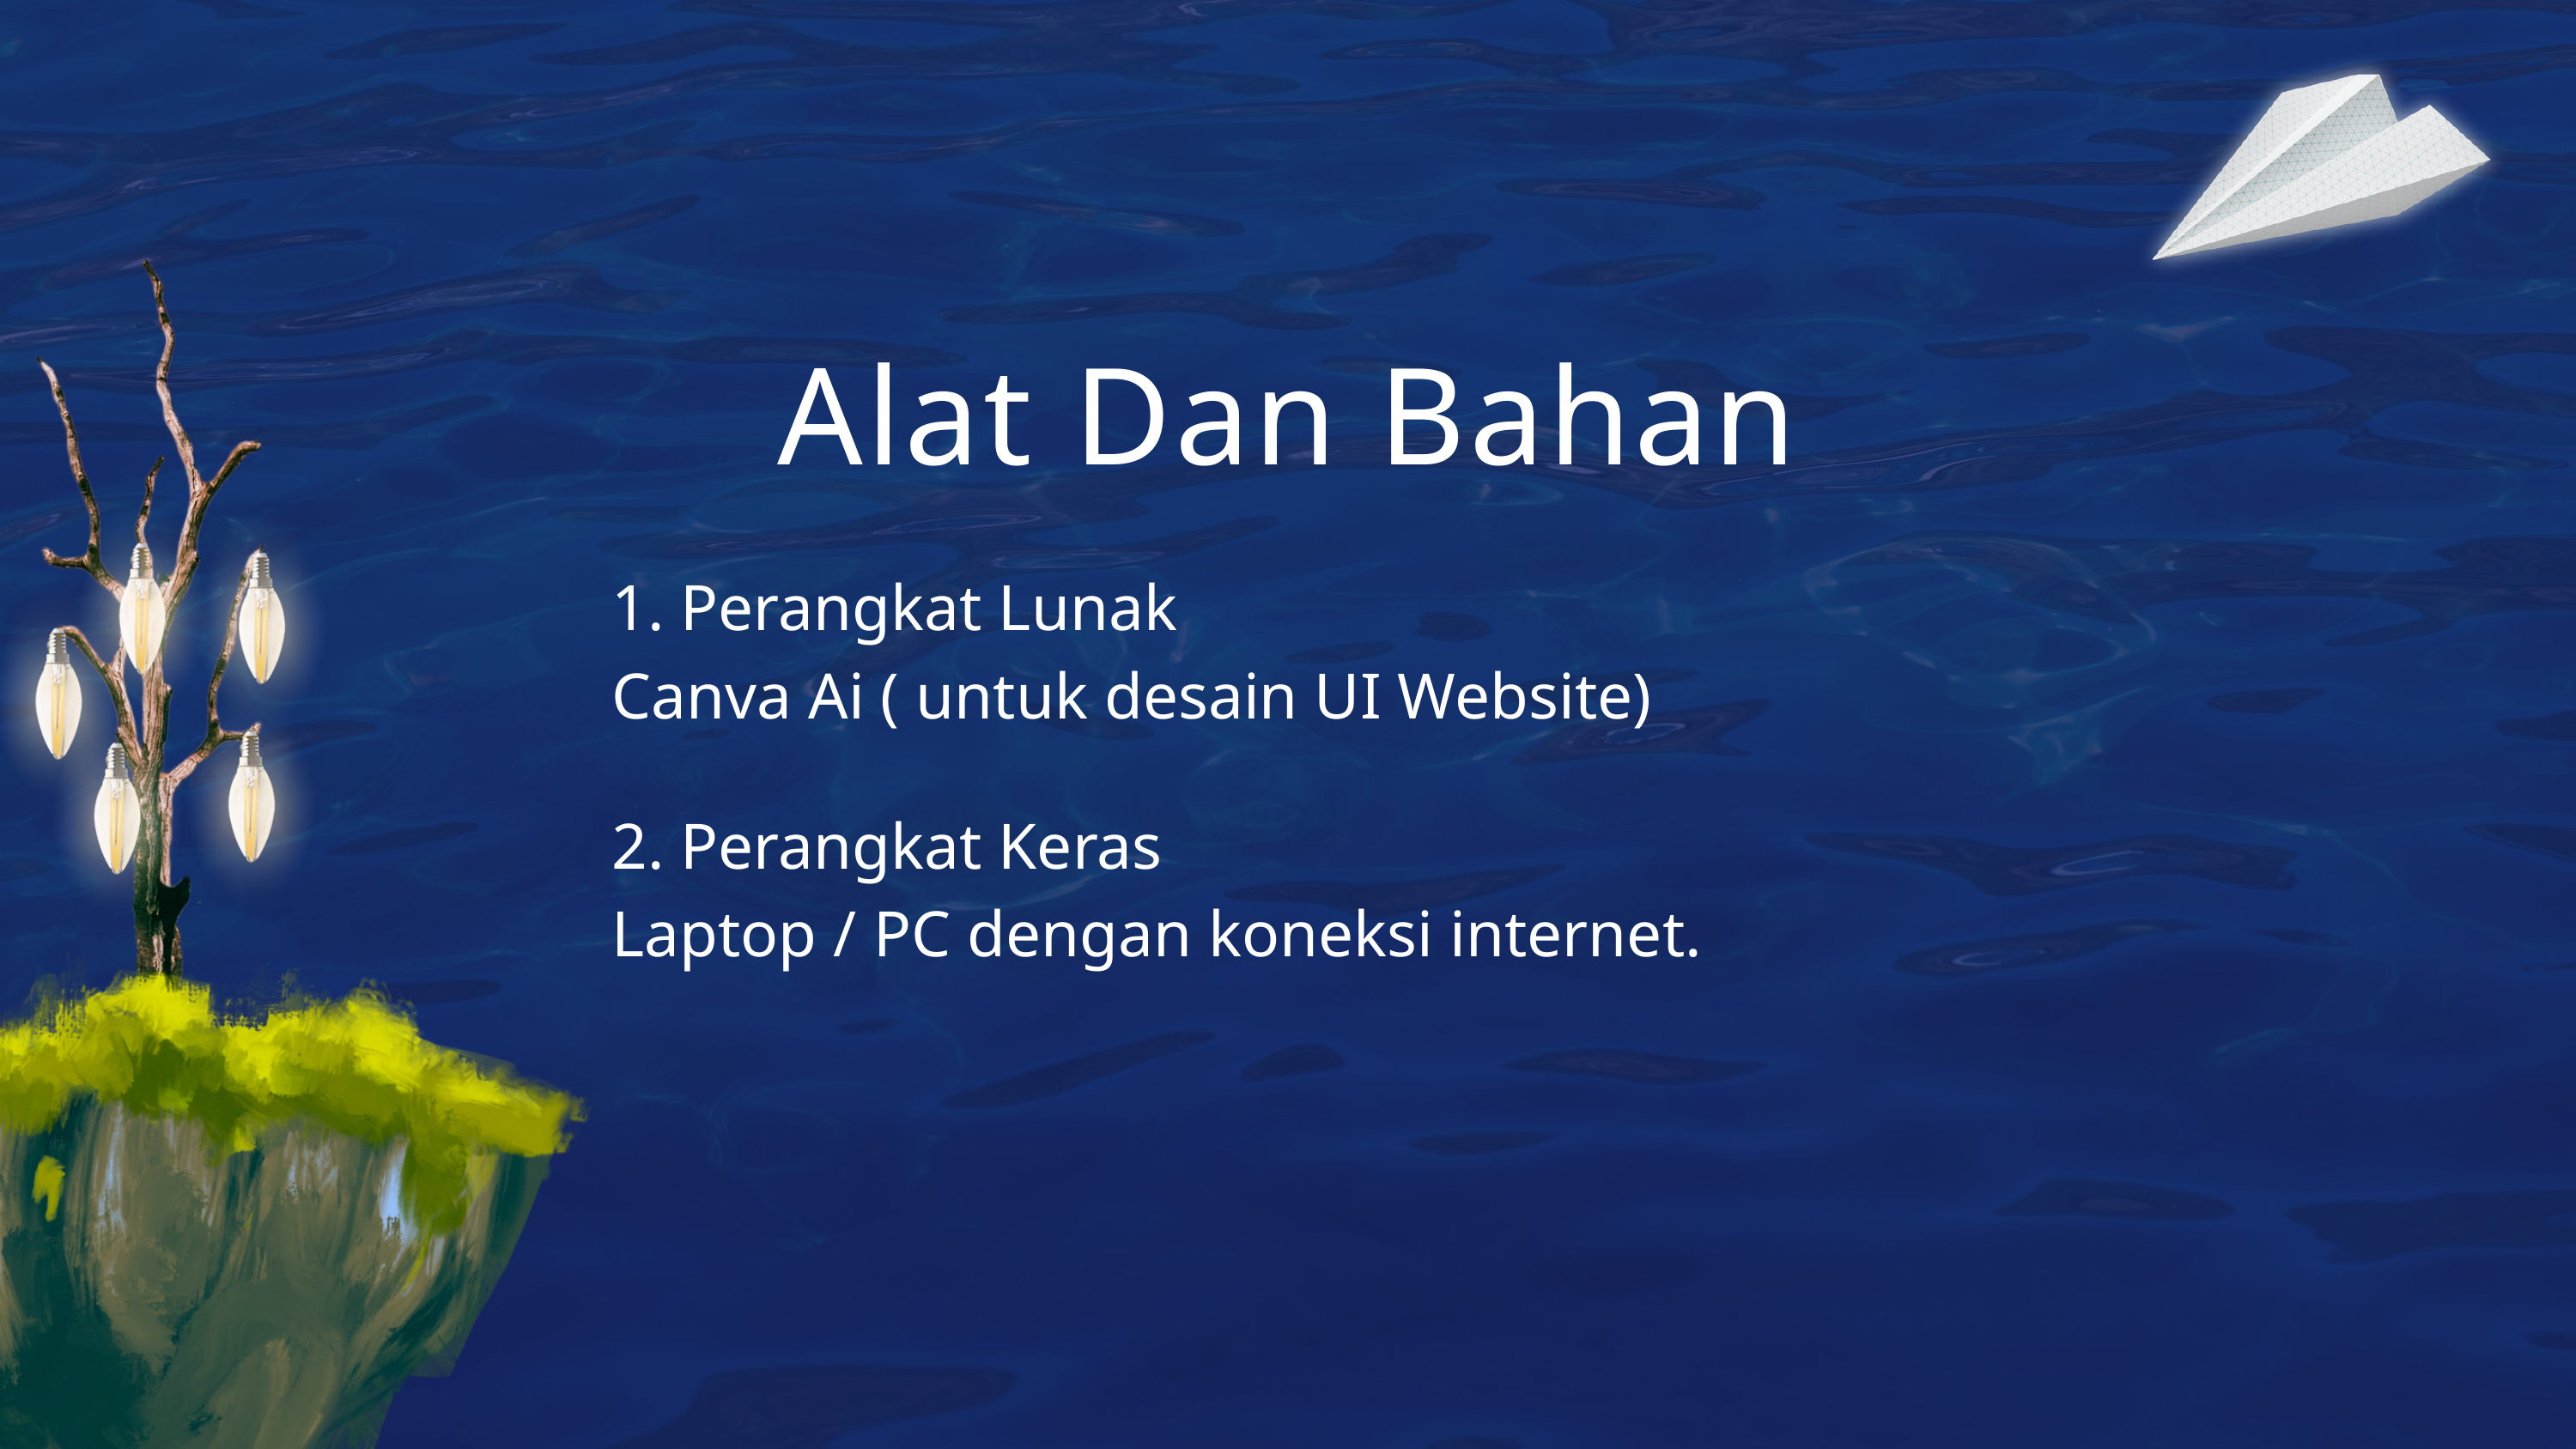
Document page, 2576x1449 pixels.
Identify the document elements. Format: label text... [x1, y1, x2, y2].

text_box [0, 0, 2576, 1449]
text_box 1. Perangkat Lunak Canva Ai ( untuk desain UI Website) [612, 555, 2225, 731]
text_box 2. Perangkat Keras Laptop / PC dengan koneksi internet. [611, 793, 2225, 970]
text_box Alat Dan Bahan [612, 303, 2164, 492]
text_box [0, 256, 612, 1449]
text_box [2133, 50, 2510, 282]
